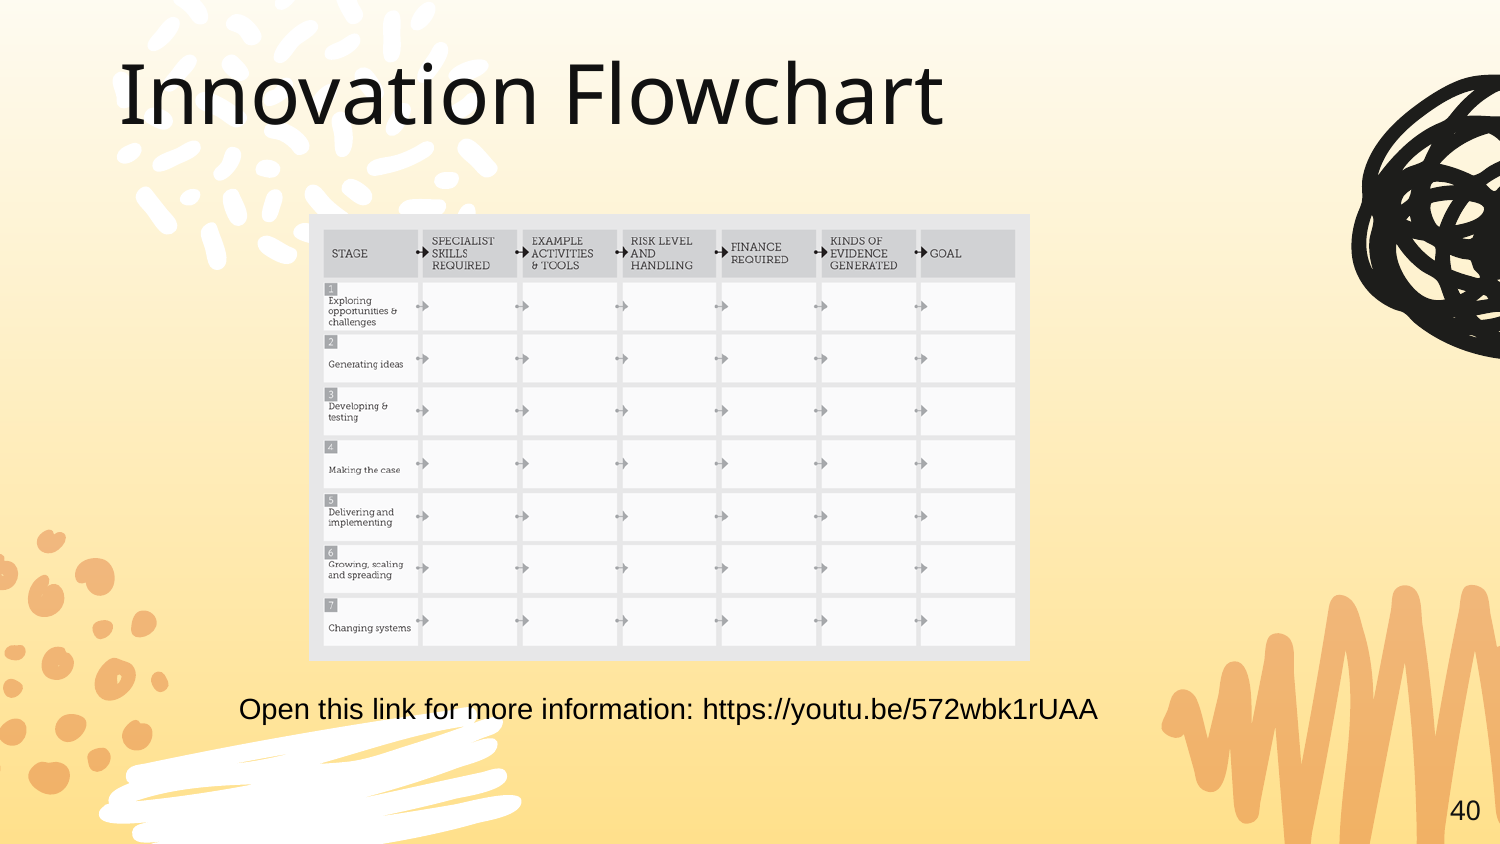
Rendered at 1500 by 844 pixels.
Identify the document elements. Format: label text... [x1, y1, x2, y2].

slide_number 40 [1391, 779, 1482, 844]
picture [309, 214, 1031, 661]
title Innovation Flowchart [119, 38, 1221, 142]
text_box Open this link for more information: https://youtu.be/572wbk1rUAA [223, 683, 1116, 734]
